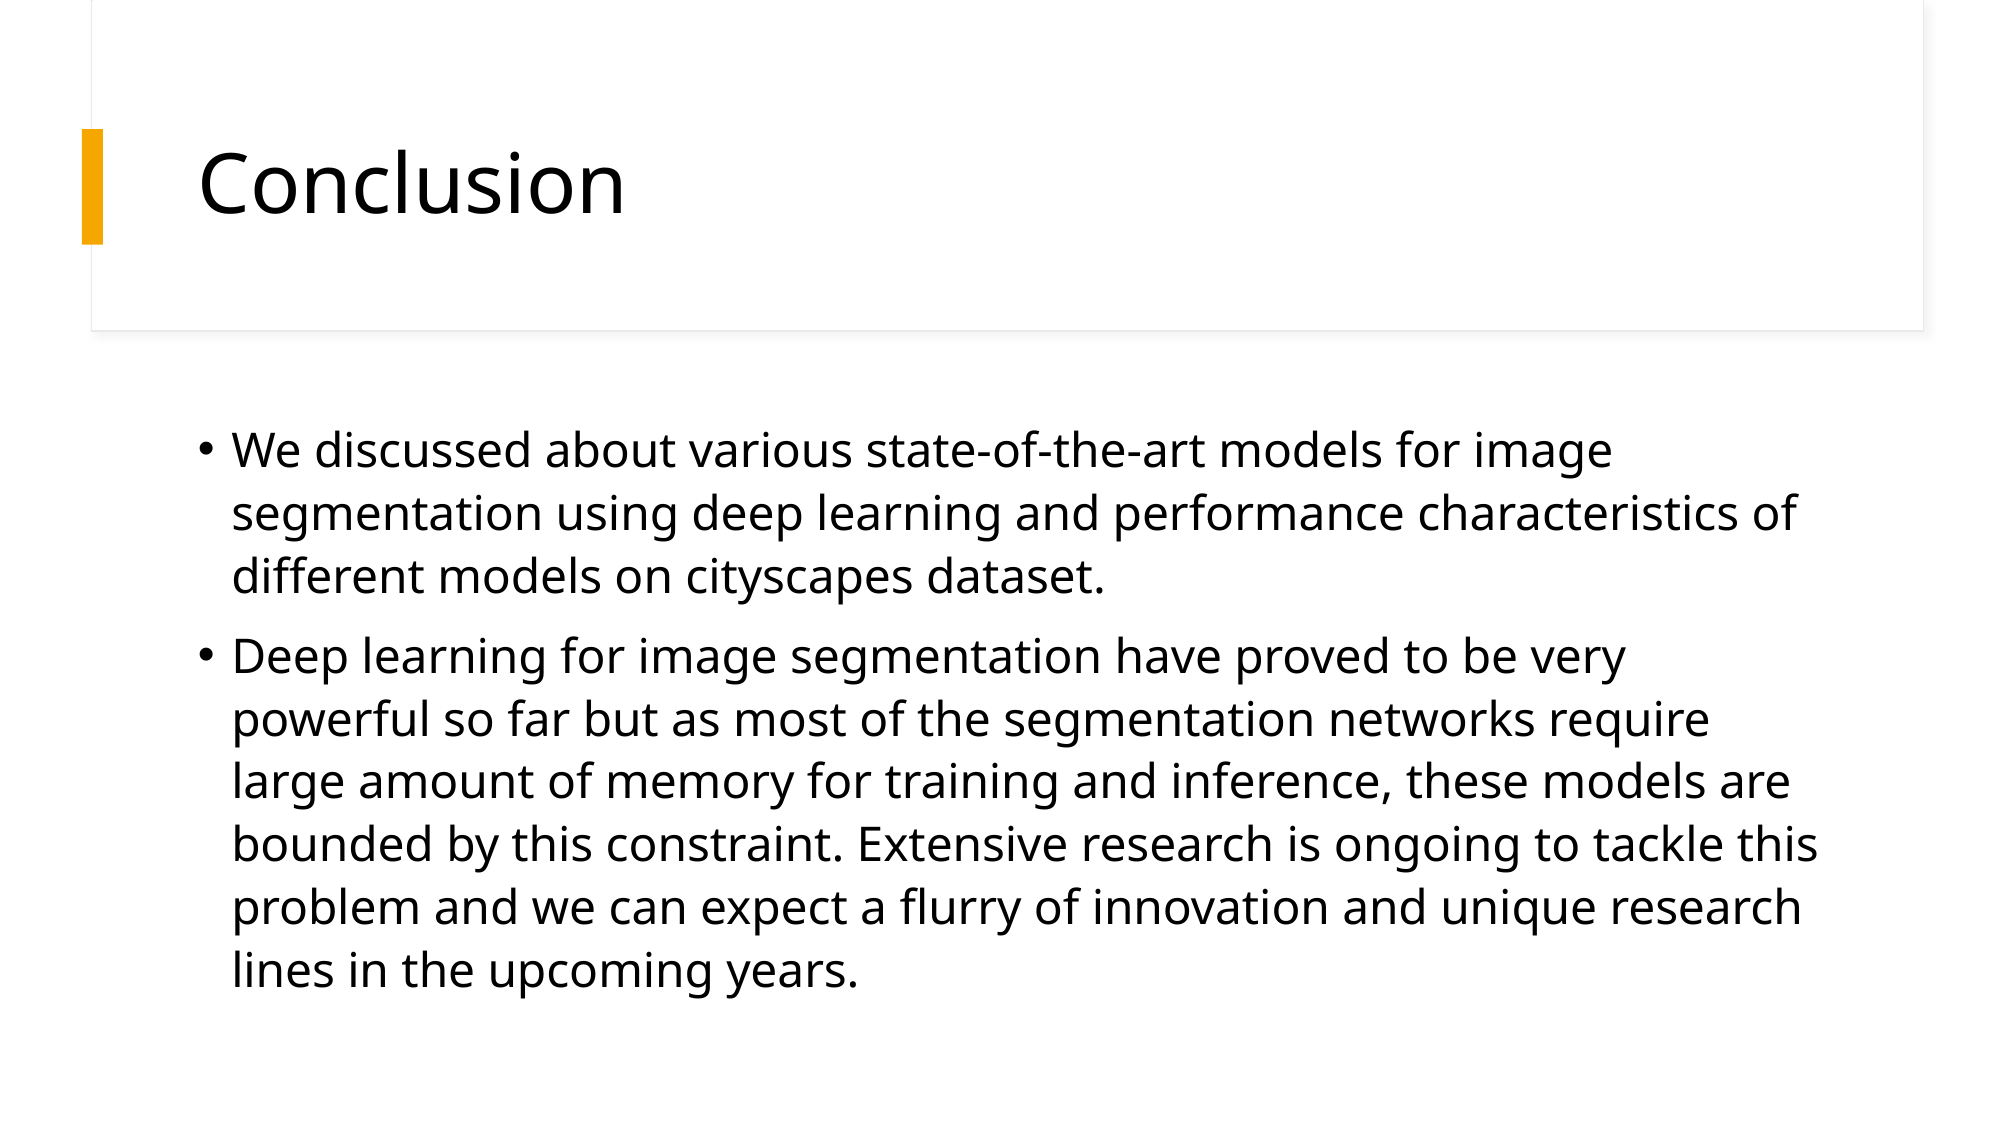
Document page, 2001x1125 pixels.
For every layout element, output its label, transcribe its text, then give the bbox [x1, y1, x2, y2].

list We discussed about various state-of-the-art models for image segmentation using deep learning and performance characteristics of different models on cityscapes dataset. Deep learning for image segmentation have proved to be very powerful so far but as most of the segmentation networks require large amount of memory for training and inference, these models are bounded by this constraint. Extensive research is ongoing to tackle this problem and we can expect a flurry of innovation and unique research lines in the upcoming years. [183, 406, 1851, 1013]
title Conclusion [183, 90, 1851, 284]
